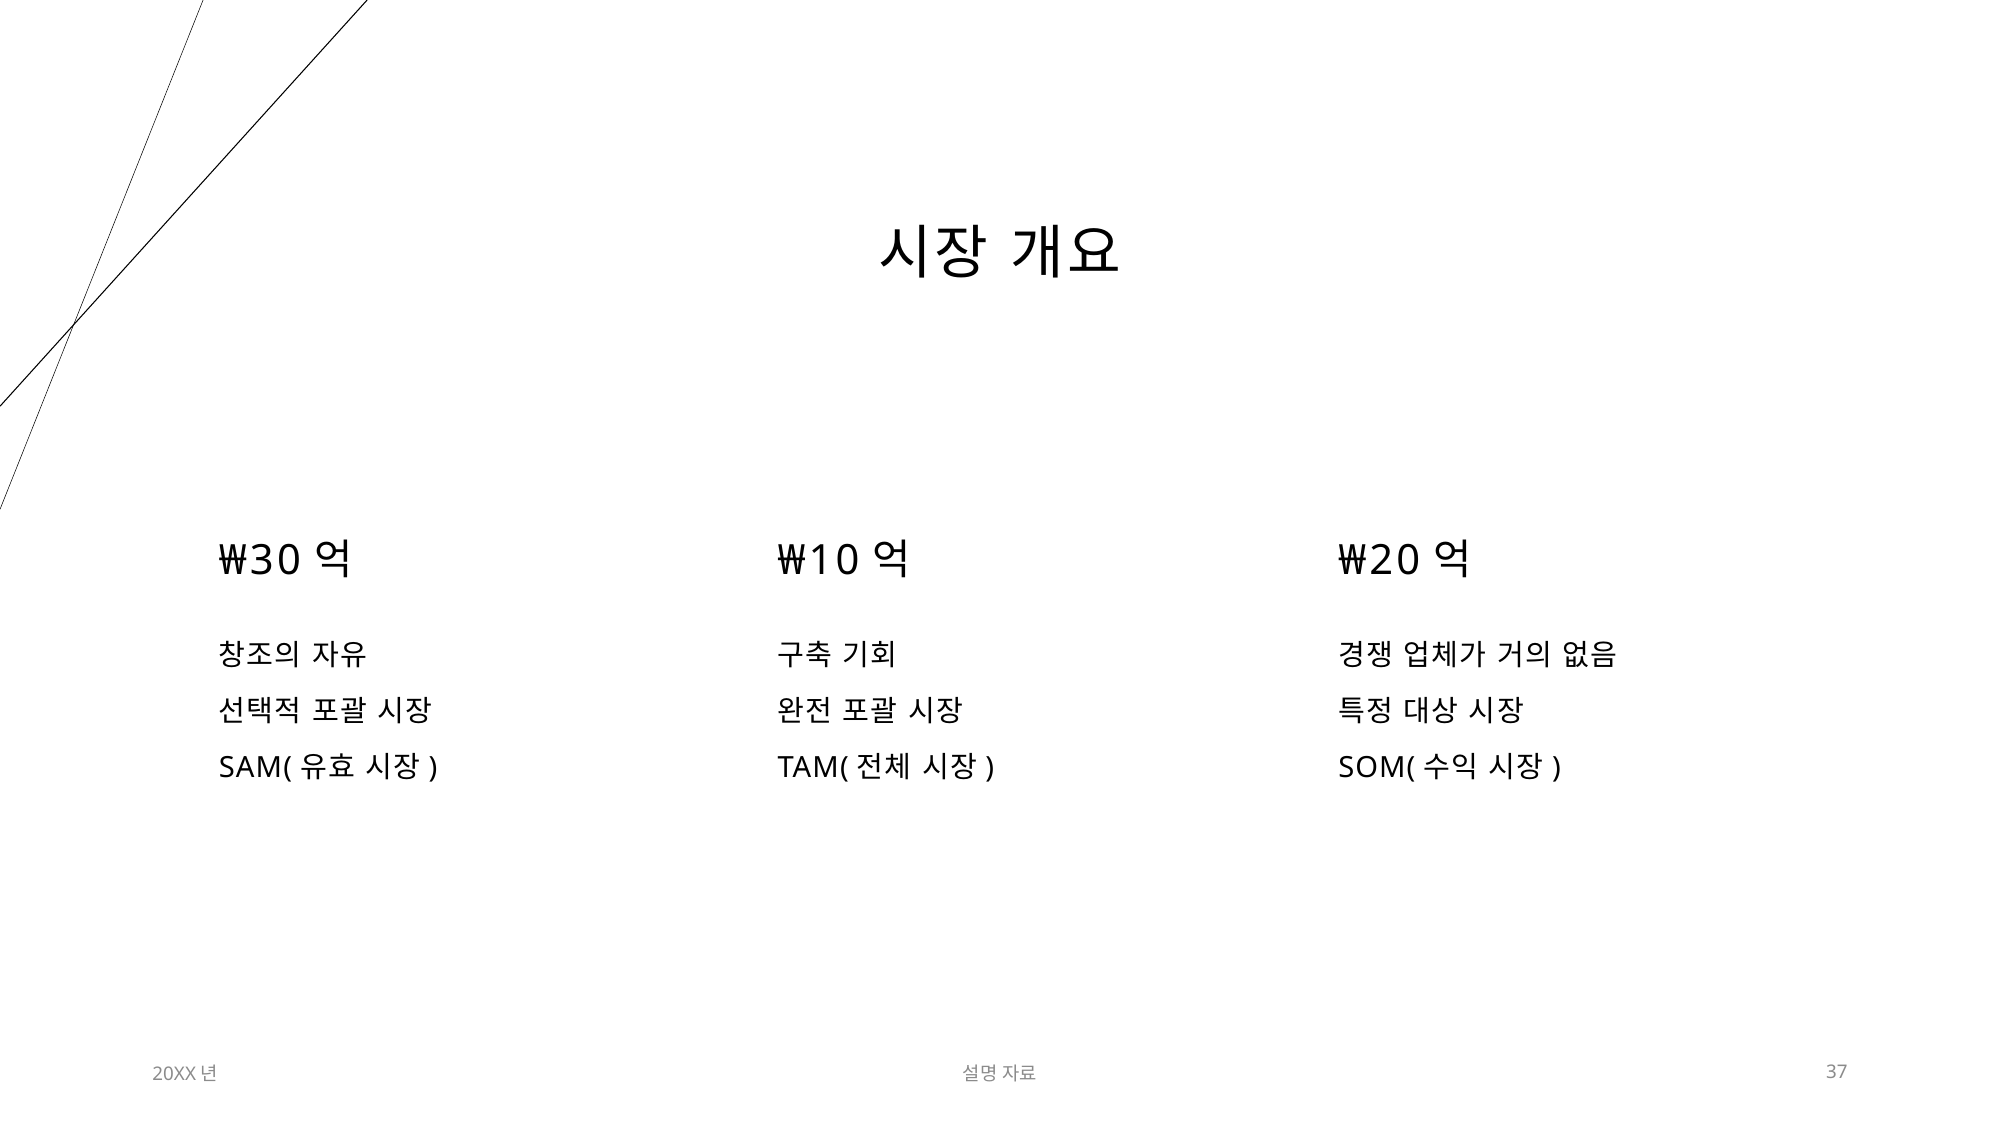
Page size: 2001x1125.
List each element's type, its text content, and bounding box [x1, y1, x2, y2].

list ₩30억 [203, 455, 677, 591]
title 시장 개요 [309, 146, 1691, 364]
list 창조의 자유 선택적 포괄 시장 SAM(유효 시장) [203, 629, 677, 957]
list ₩20억 [1323, 455, 1797, 591]
footer 설명 자료 [662, 1042, 1338, 1103]
list 구축 기회 완전 포괄 시장 TAM(전체 시장) [762, 629, 1238, 957]
slide_number 20XX년 [137, 1042, 588, 1103]
slide_number 37 [1412, 1042, 1863, 1103]
list 경쟁 업체가 거의 없음 특정 대상 시장 SOM(수익 시장) [1323, 629, 1797, 957]
list ₩10억 [762, 455, 1238, 591]
